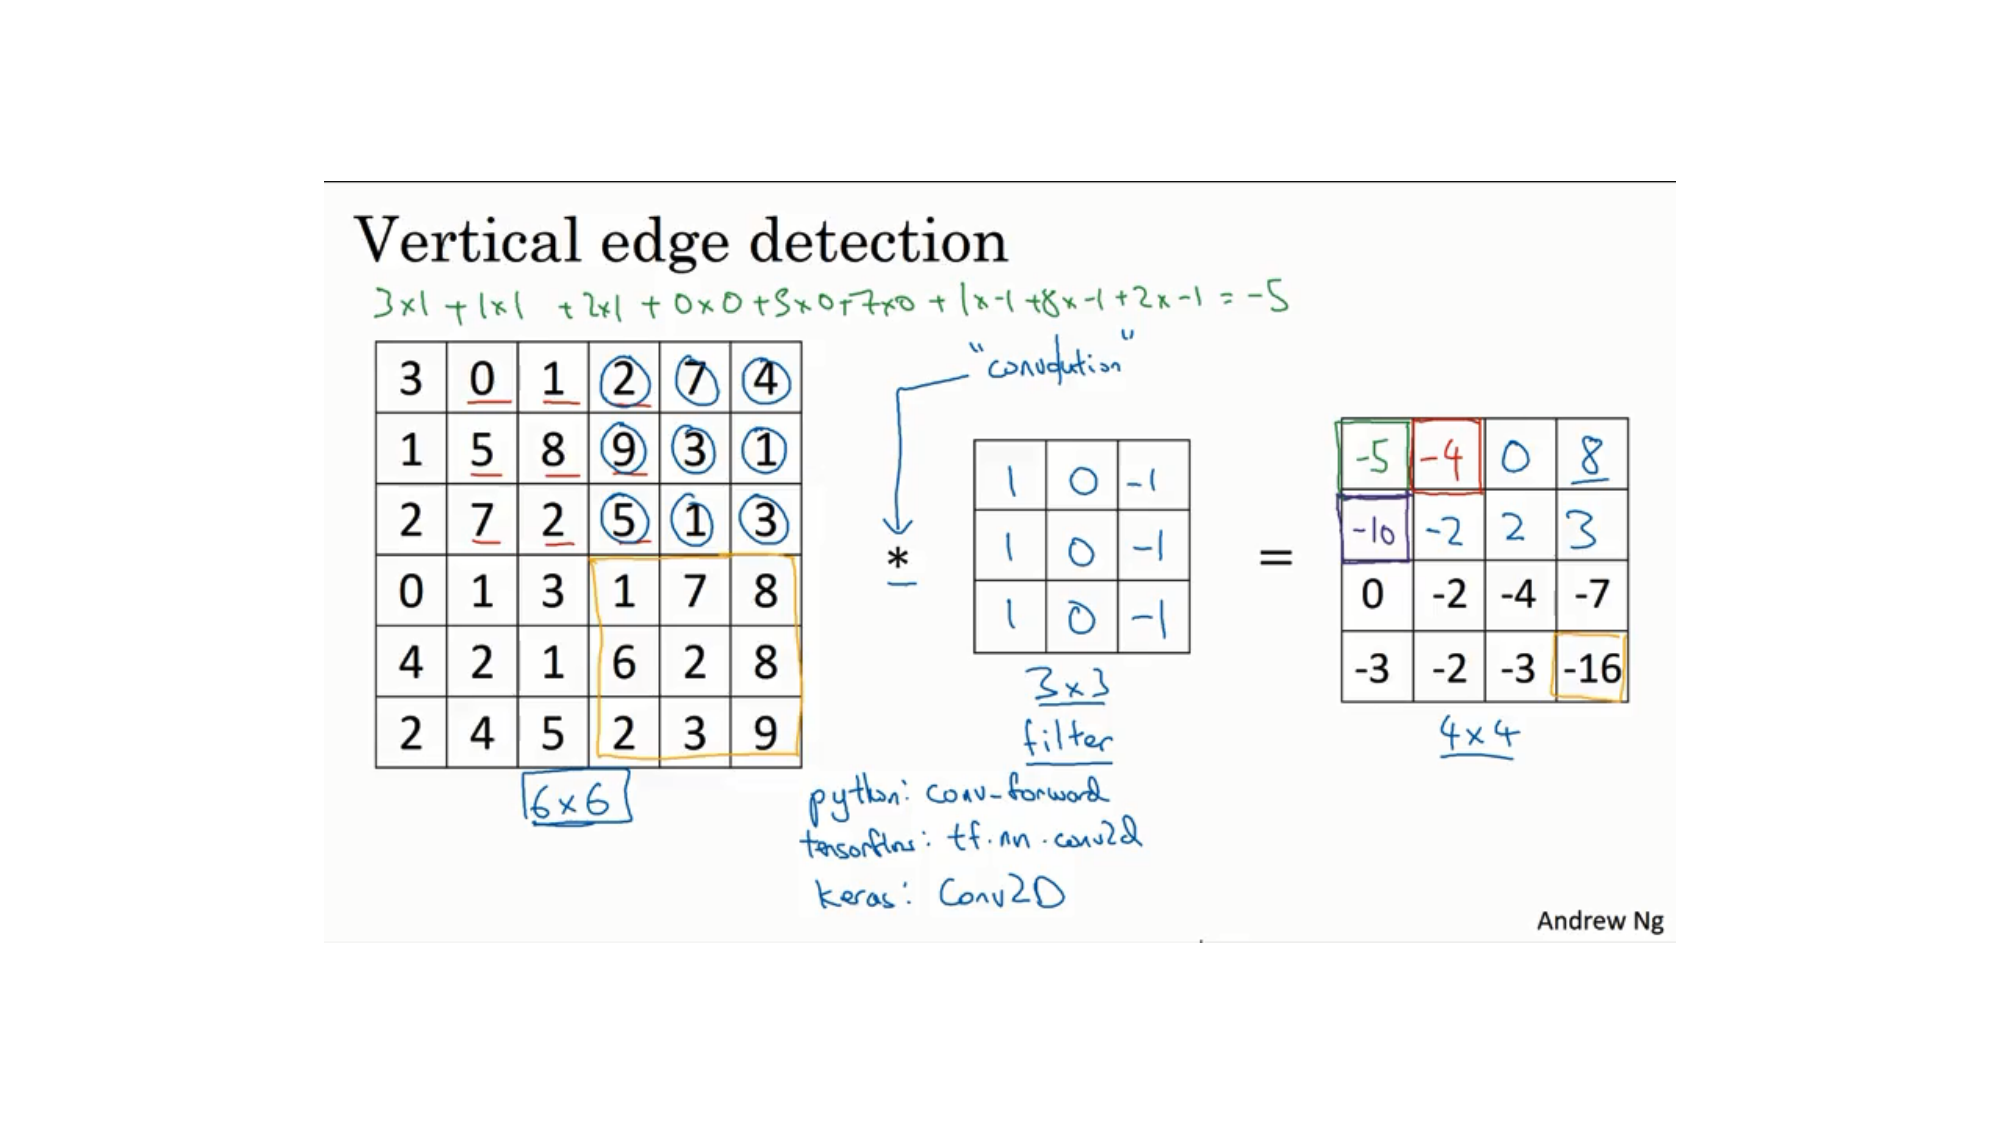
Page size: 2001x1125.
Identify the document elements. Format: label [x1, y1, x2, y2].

picture [324, 181, 1676, 943]
